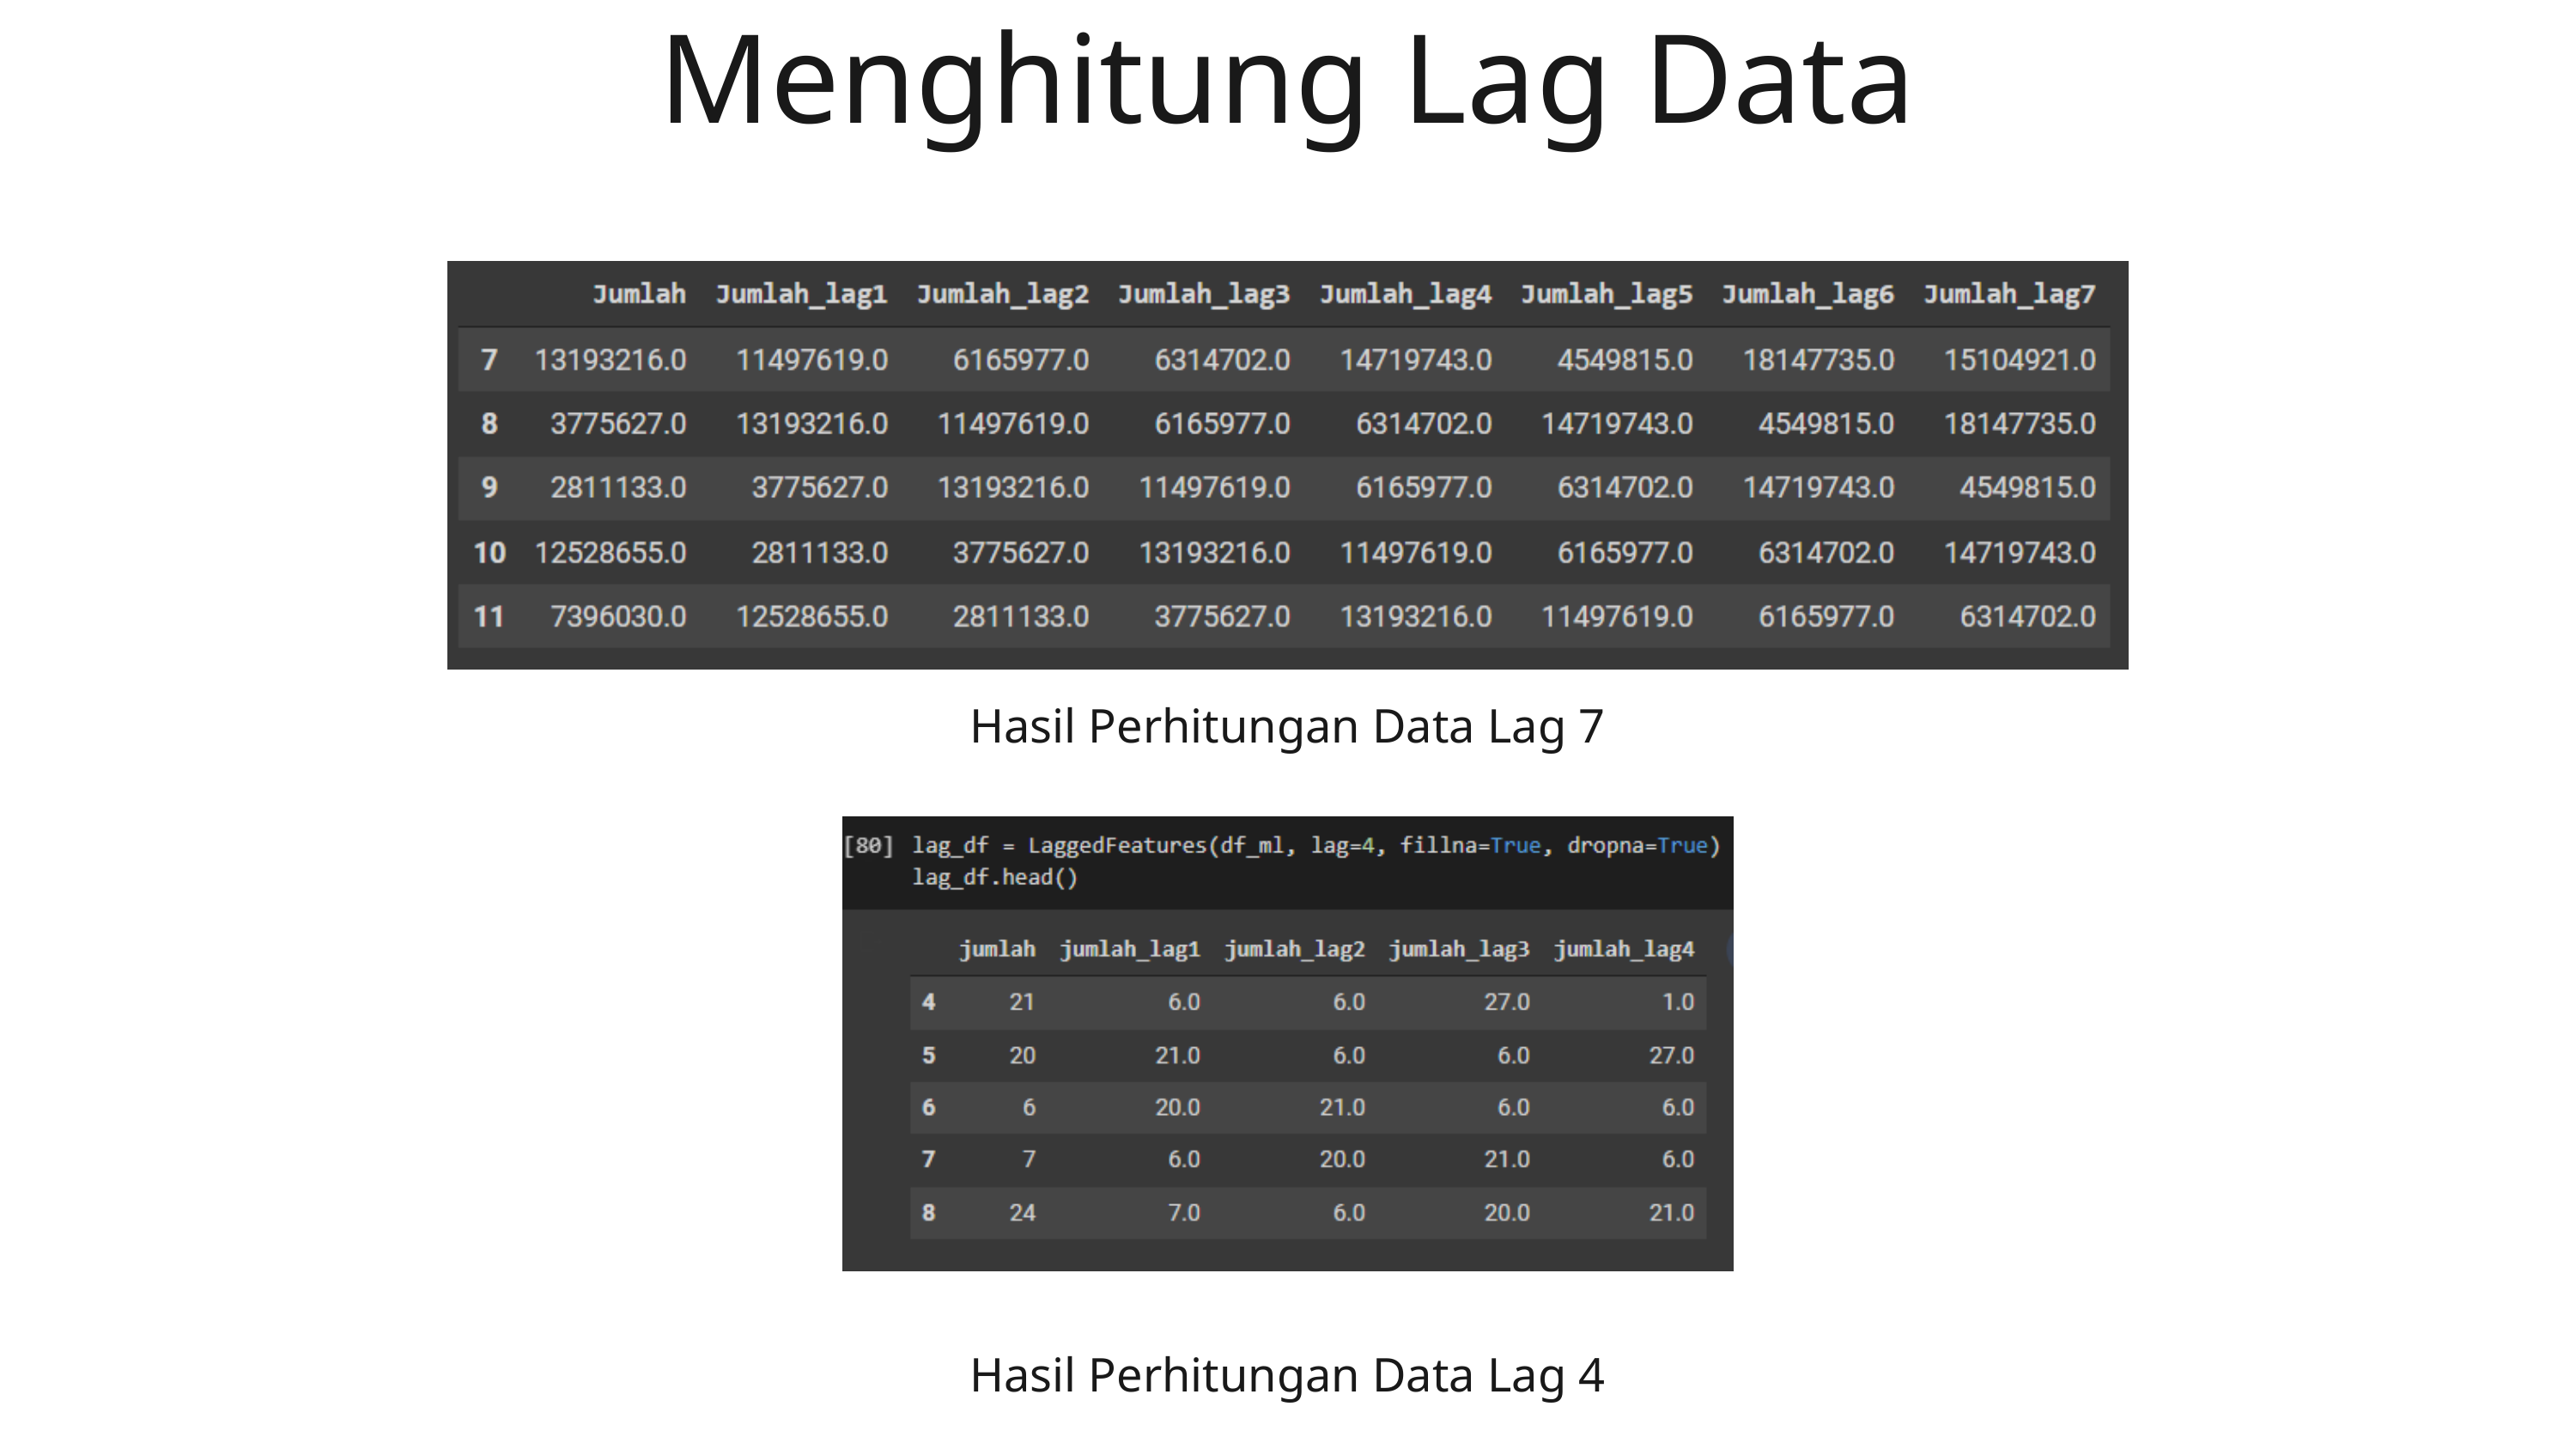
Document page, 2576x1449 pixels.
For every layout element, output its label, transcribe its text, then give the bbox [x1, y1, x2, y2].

text_box Hasil Perhitungan Data Lag 4 [880, 1335, 1696, 1401]
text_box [599, 0, 1977, 232]
text_box Hasil Perhitungan Data Lag 7 [880, 687, 1696, 753]
text_box [842, 816, 1734, 1271]
text_box [447, 261, 2129, 670]
